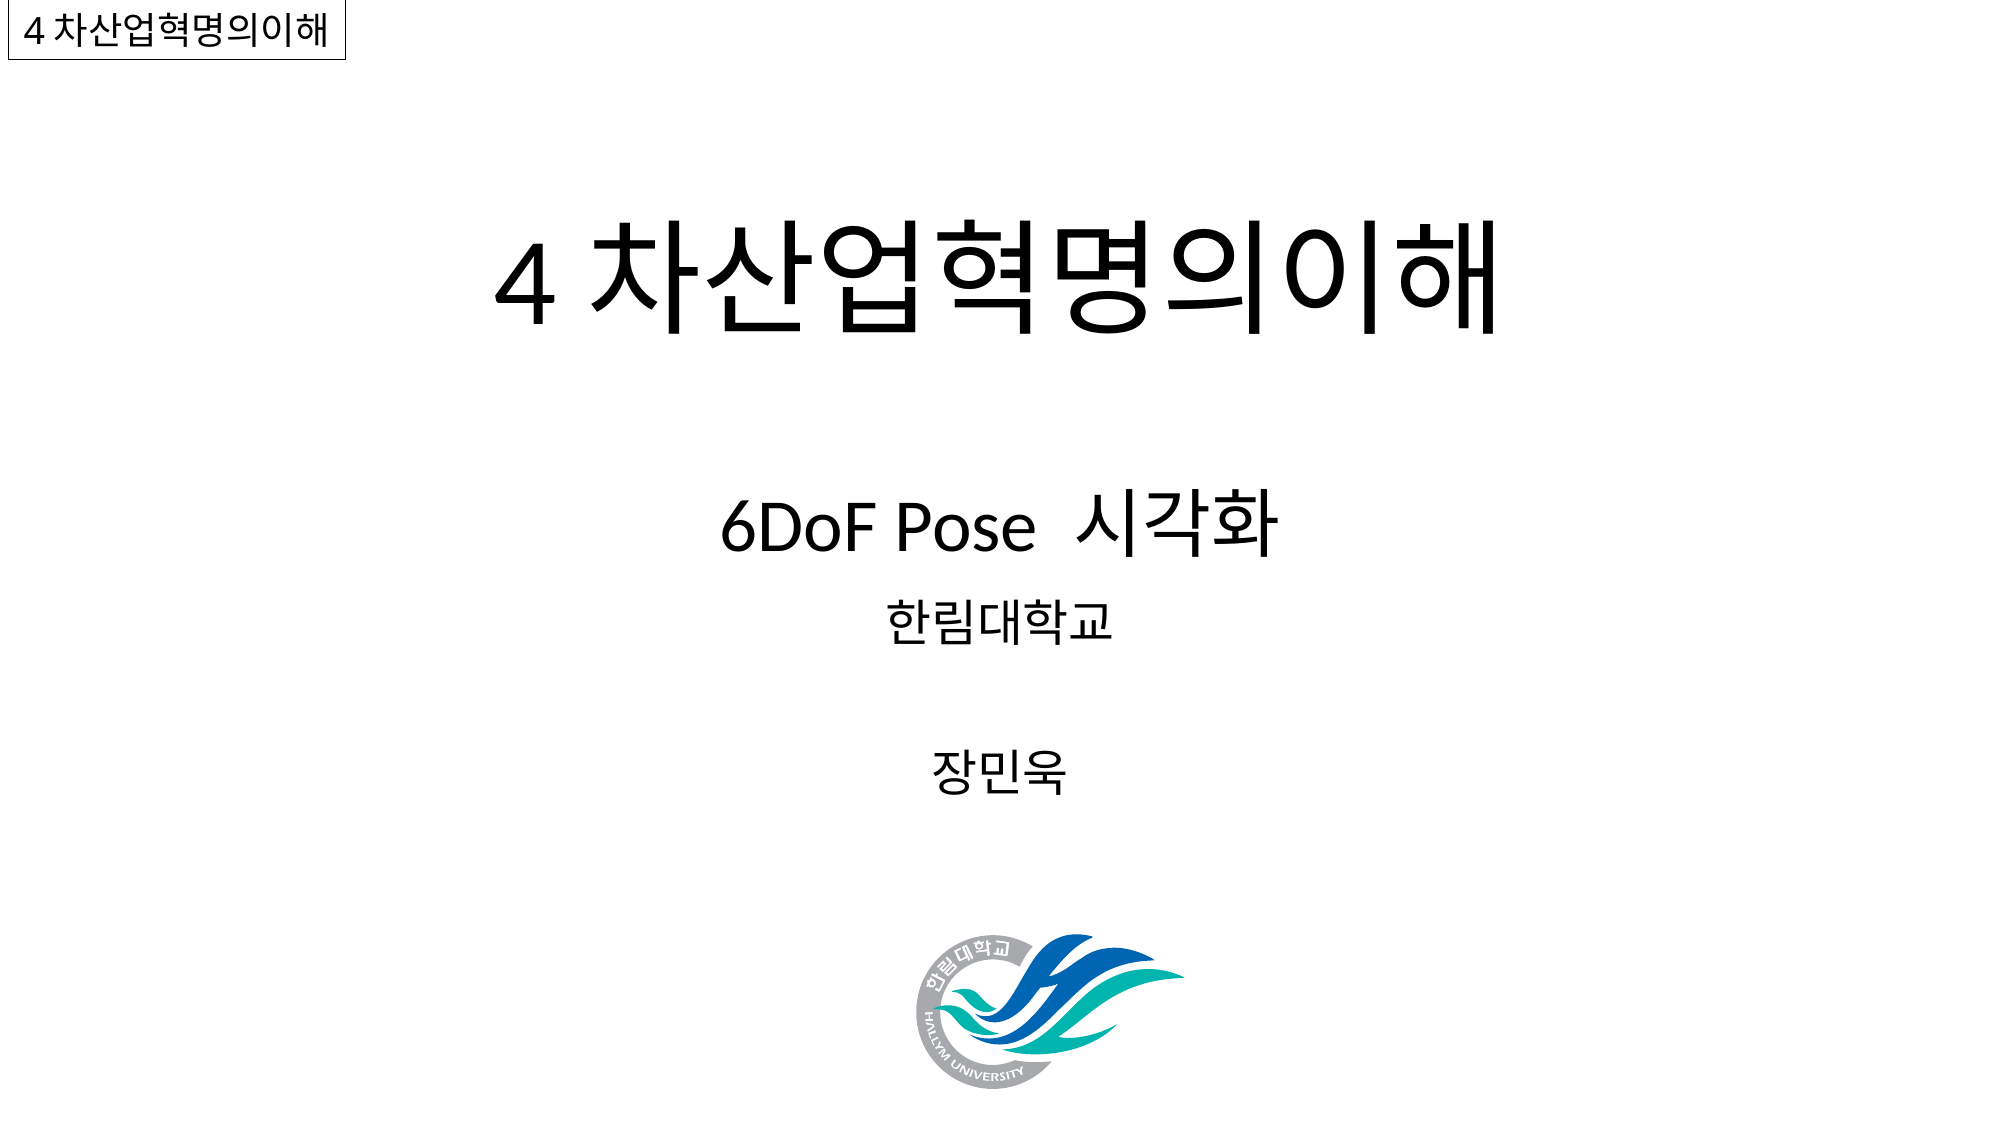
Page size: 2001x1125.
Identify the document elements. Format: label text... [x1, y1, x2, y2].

subtitle 한림대학교 장민욱 [249, 590, 1750, 935]
picture [916, 934, 1185, 1090]
text_box 4차산업혁명의이해 [8, 0, 346, 60]
title 4차산업혁명의이해 6DoF Pose 시각화 [249, 184, 1750, 576]
